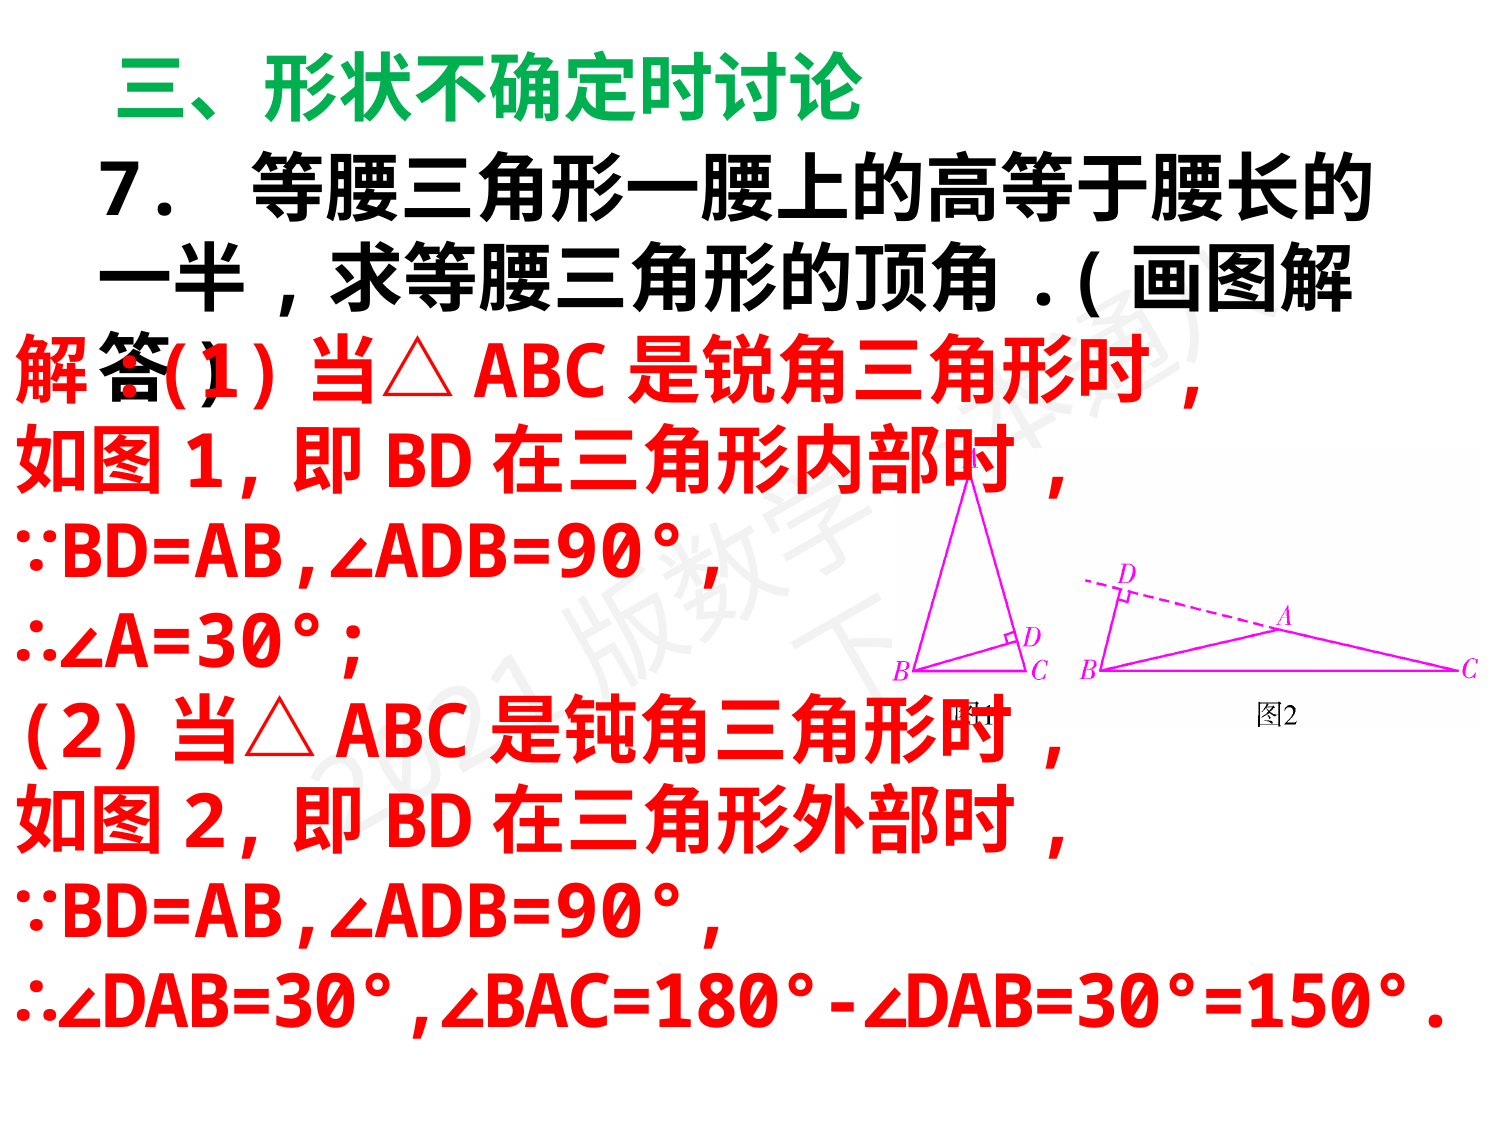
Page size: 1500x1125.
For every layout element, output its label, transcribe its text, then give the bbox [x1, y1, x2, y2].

text_box 三、形状不确定时讨论 [98, 33, 1126, 138]
picture [892, 448, 1478, 727]
text_box 7. 等腰三角形一腰上的高等于腰长的一半,求等腰三角形的顶角.(画图解答) [82, 133, 1418, 419]
